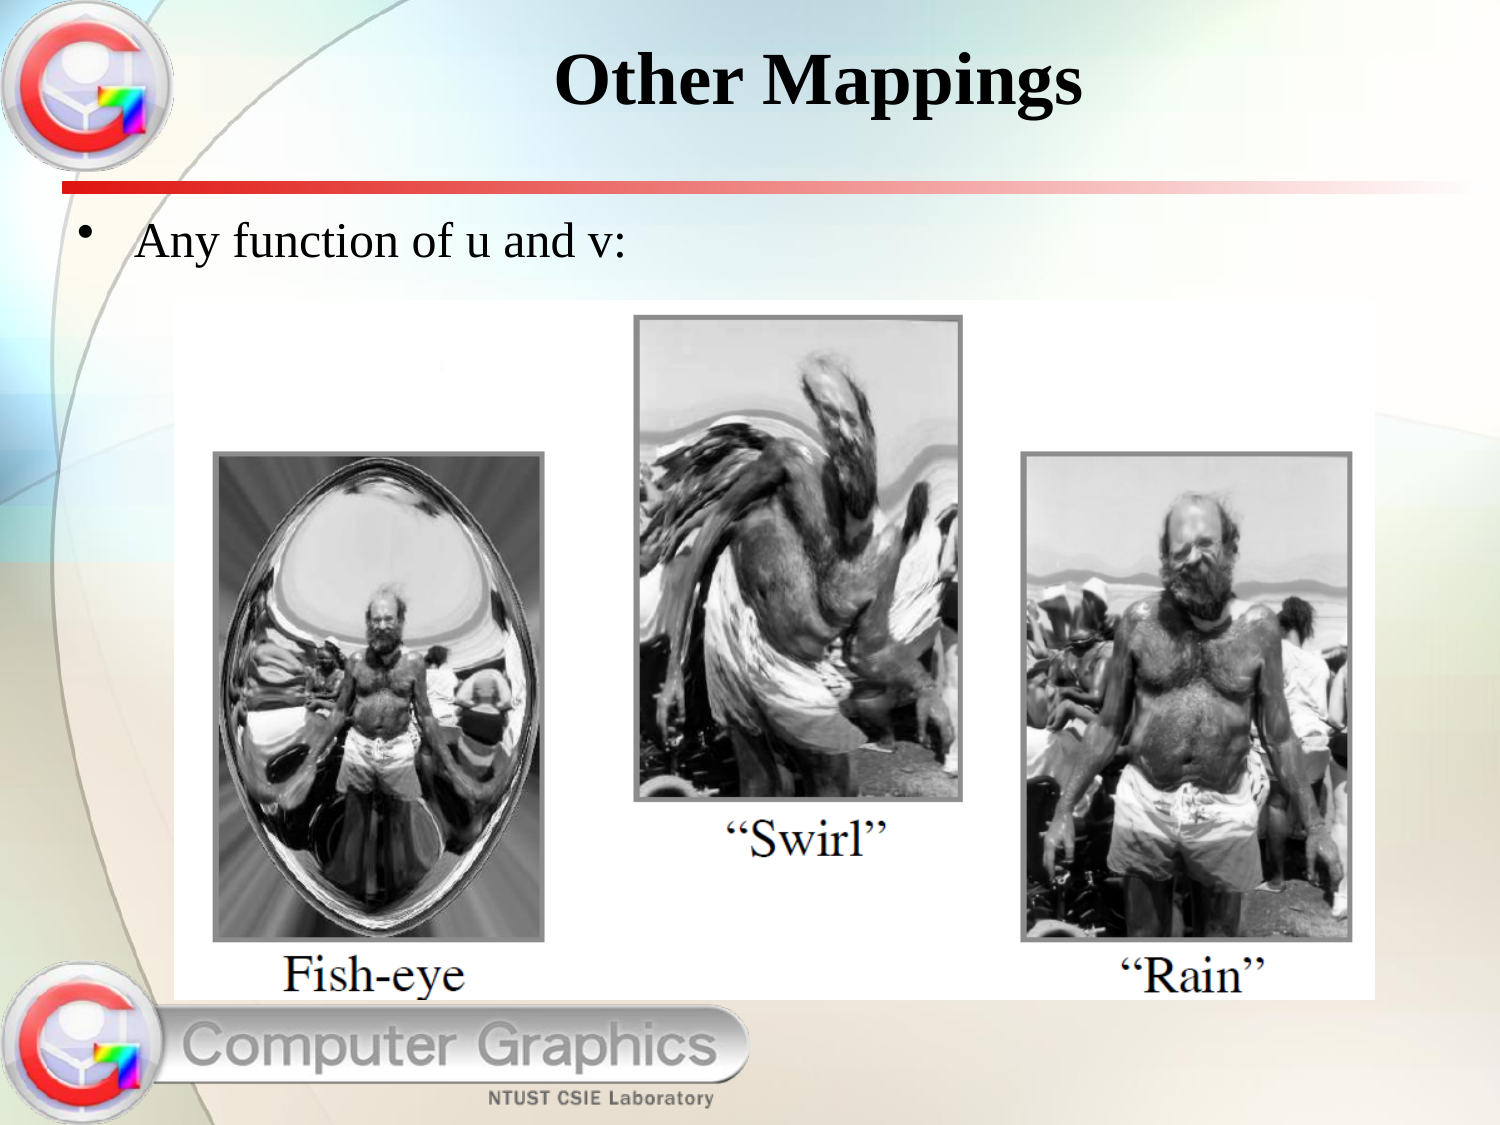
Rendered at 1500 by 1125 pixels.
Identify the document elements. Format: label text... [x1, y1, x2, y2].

title Other Mappings [174, 12, 1463, 138]
picture [0, 0, 1500, 1125]
